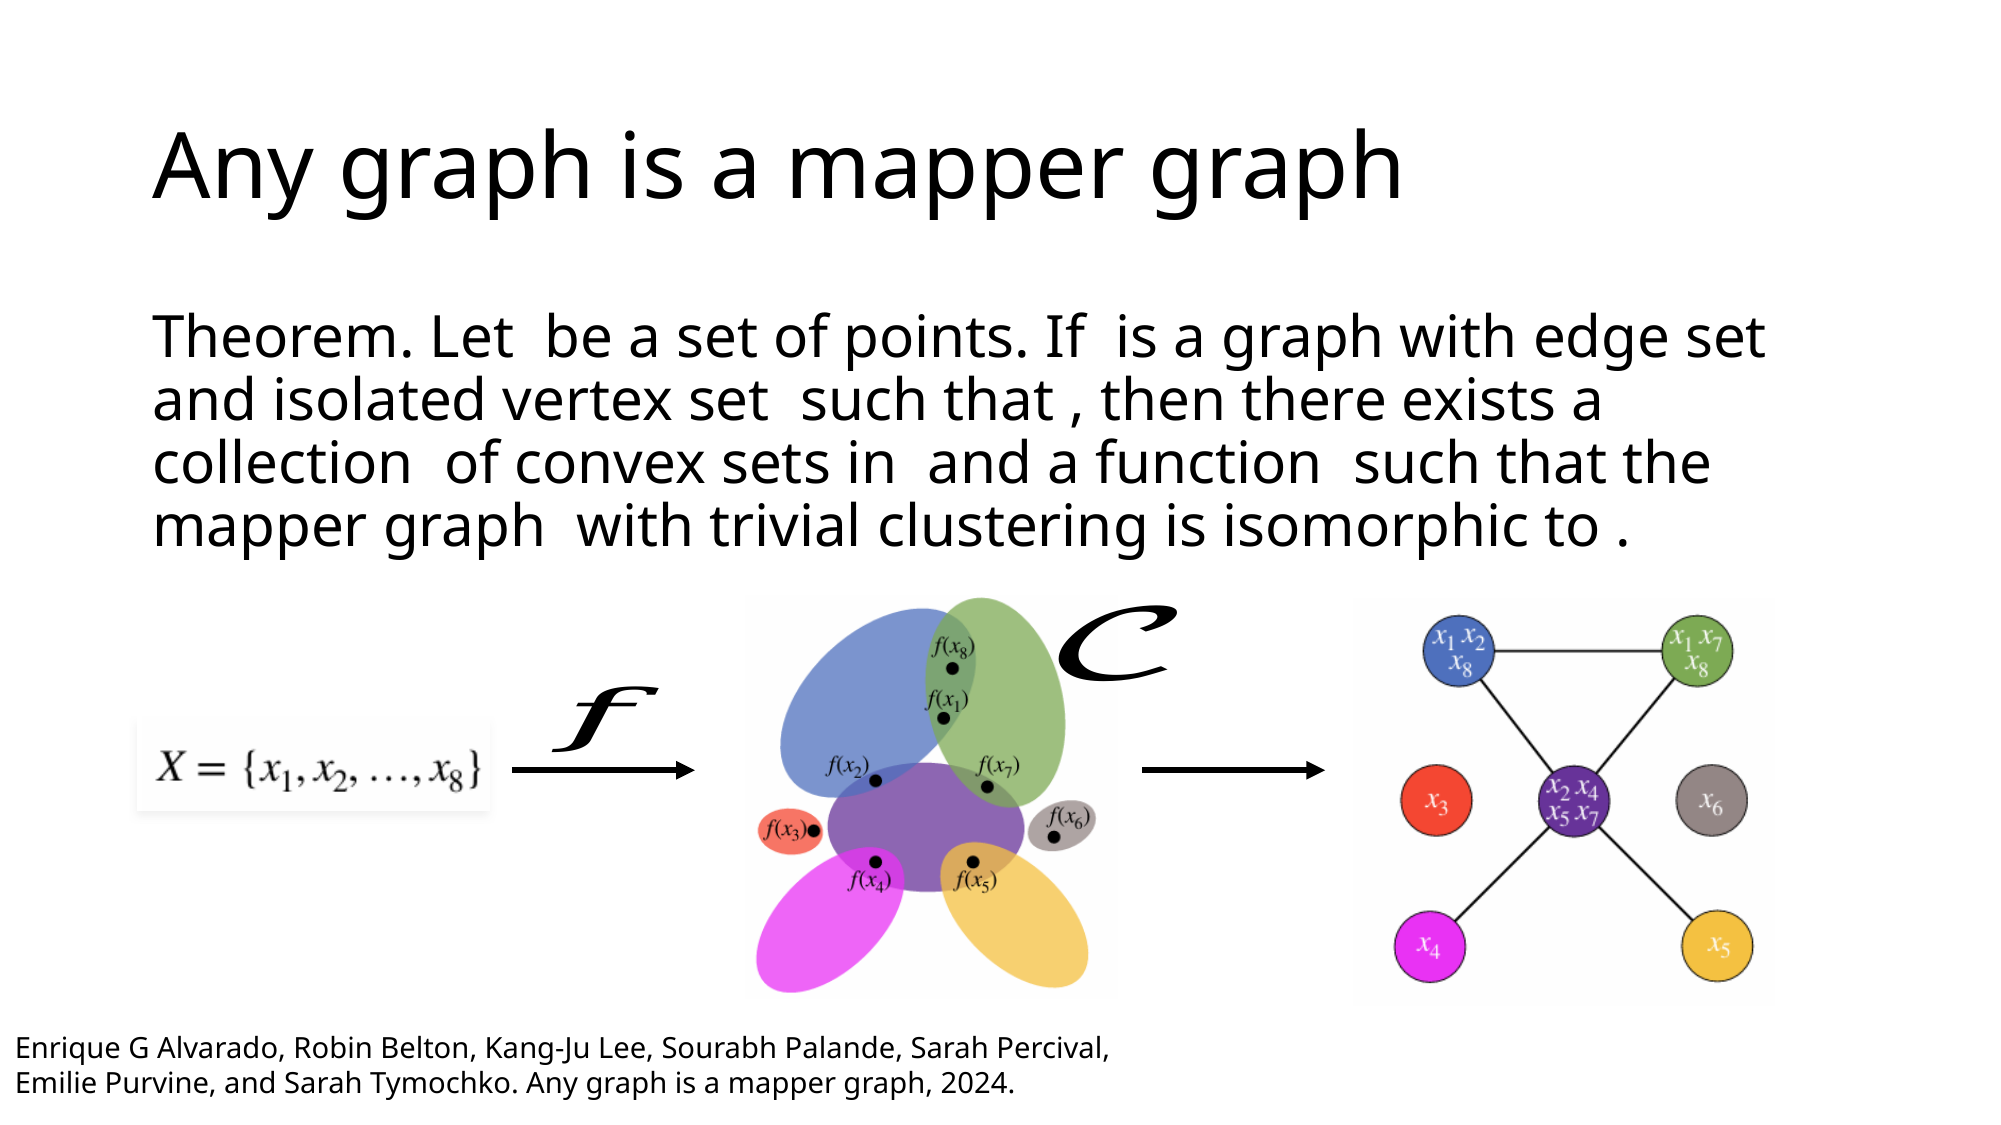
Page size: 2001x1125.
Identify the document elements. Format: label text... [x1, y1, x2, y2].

picture [1353, 597, 1792, 1007]
title Any graph is a mapper graph [137, 59, 1863, 278]
text_box Enrique G Alvarado, Robin Belton, Kang-Ju Lee, Sourabh Palande, Sarah Percival, Emilie Purvine, and Sarah Tymochko. Any graph is a mapper graph, 2024. [0, 1022, 1143, 1107]
picture [744, 594, 1119, 999]
picture [136, 715, 490, 811]
